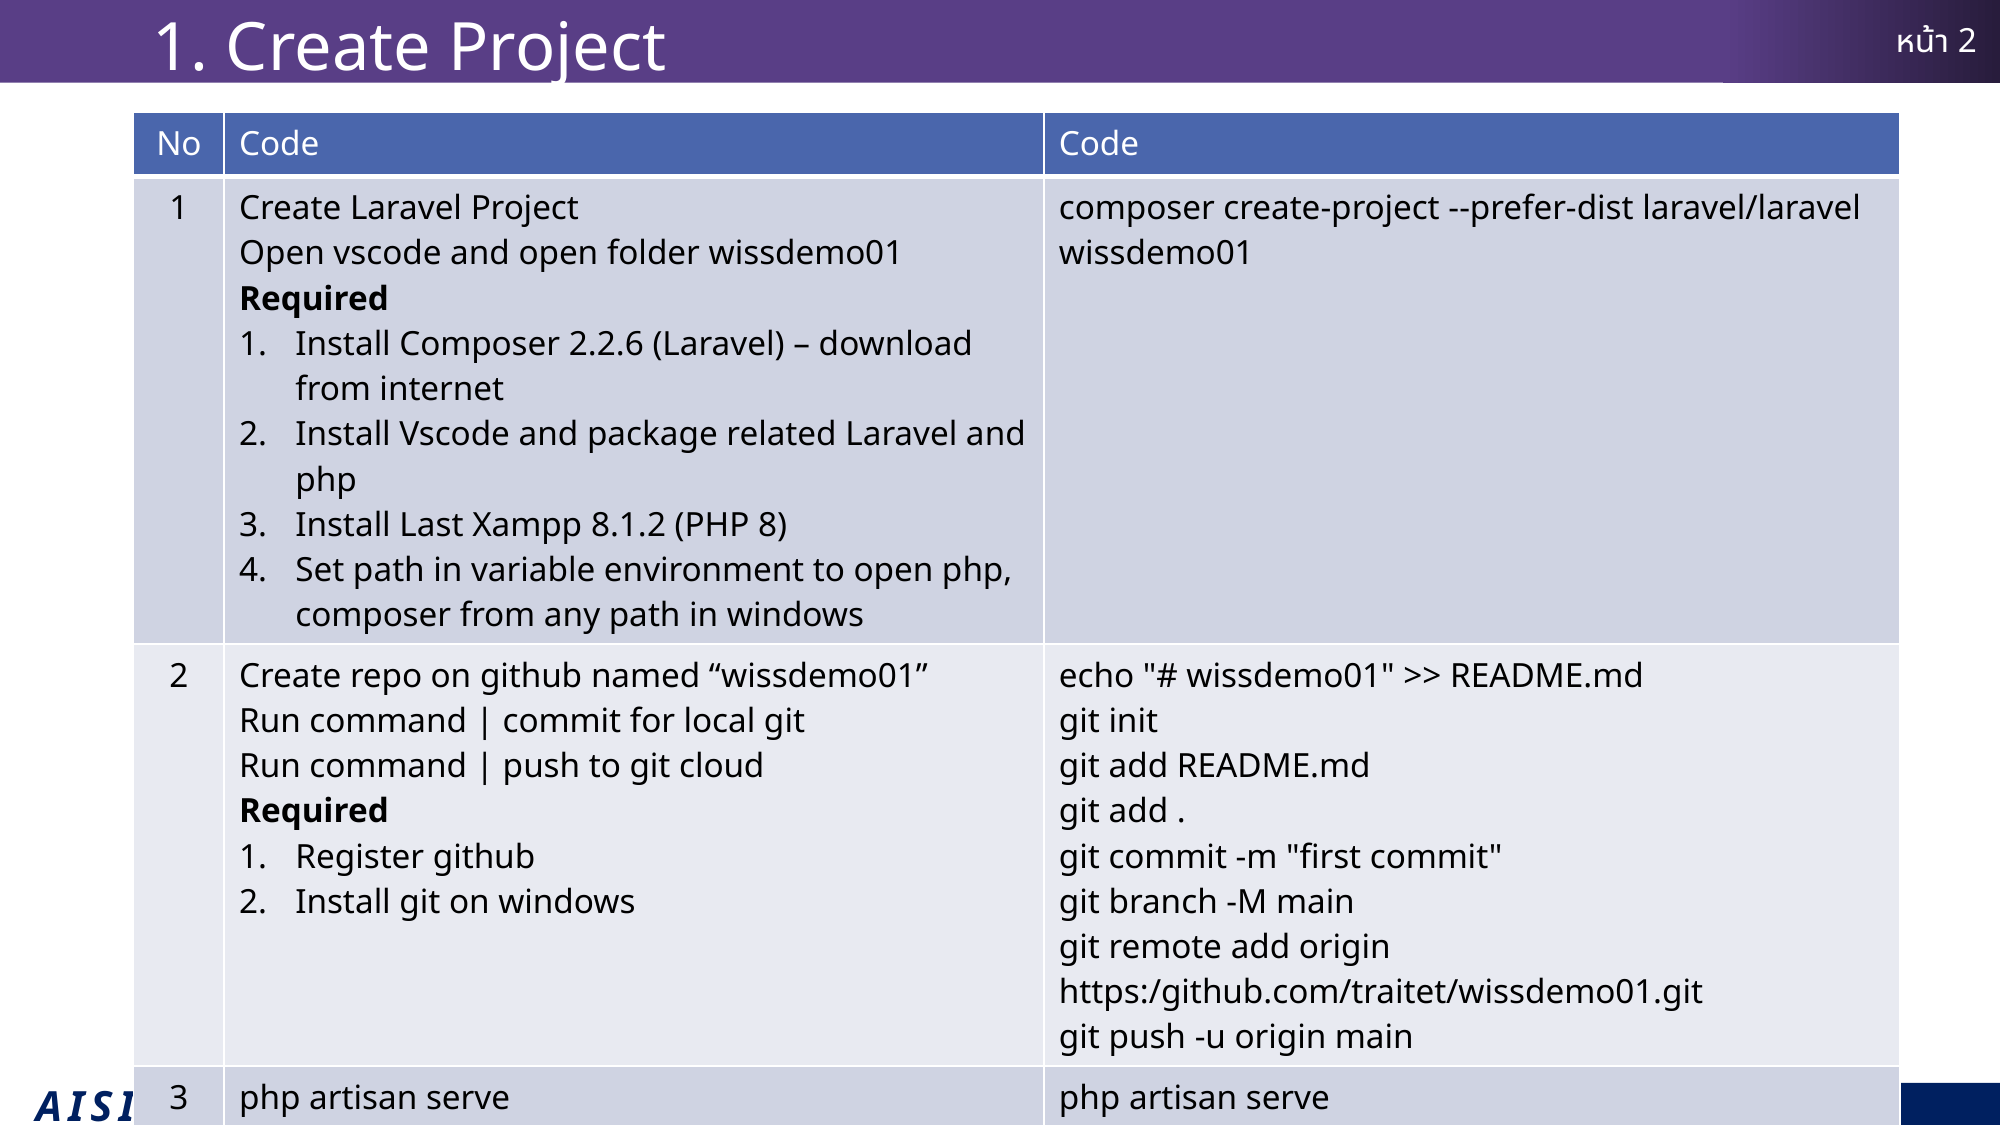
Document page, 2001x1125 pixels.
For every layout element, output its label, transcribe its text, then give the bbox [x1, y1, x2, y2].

table_cell php artisan serve [1045, 1067, 1899, 1125]
table_cell composer create-project --prefer-dist laravel/laravel wissdemo01 [1045, 179, 1899, 643]
table_header Code [225, 113, 1043, 174]
table_cell echo "# wissdemo01" >> README.md git init git add README.md git add . git commit -m "first commit" git branch -M main git remote add origin https:/github.com/traitet/wissdemo01.git git push -u origin main [1045, 645, 1899, 1065]
table_header Code [1045, 113, 1899, 174]
title 1. Create Project [137, 0, 1863, 99]
table_cell Create repo on github named “wissdemo01” Run command | commit for local git Run command | push to git cloud Required Register github Install git on windows [225, 645, 1043, 1065]
table_header No [134, 113, 223, 174]
table_cell 2 [134, 645, 223, 1065]
table_cell 1 [134, 179, 223, 643]
table_cell 3 [134, 1067, 223, 1125]
table_cell php artisan serve [225, 1067, 1043, 1125]
table_cell Create Laravel Project Open vscode and open folder wissdemo01 Required Install Composer 2.2.6 (Laravel) – download from internet Install Vscode and package related Laravel and php Install Last Xampp 8.1.2 (PHP 8) Set path in variable environment to open php, composer from any path in windows [225, 179, 1043, 643]
